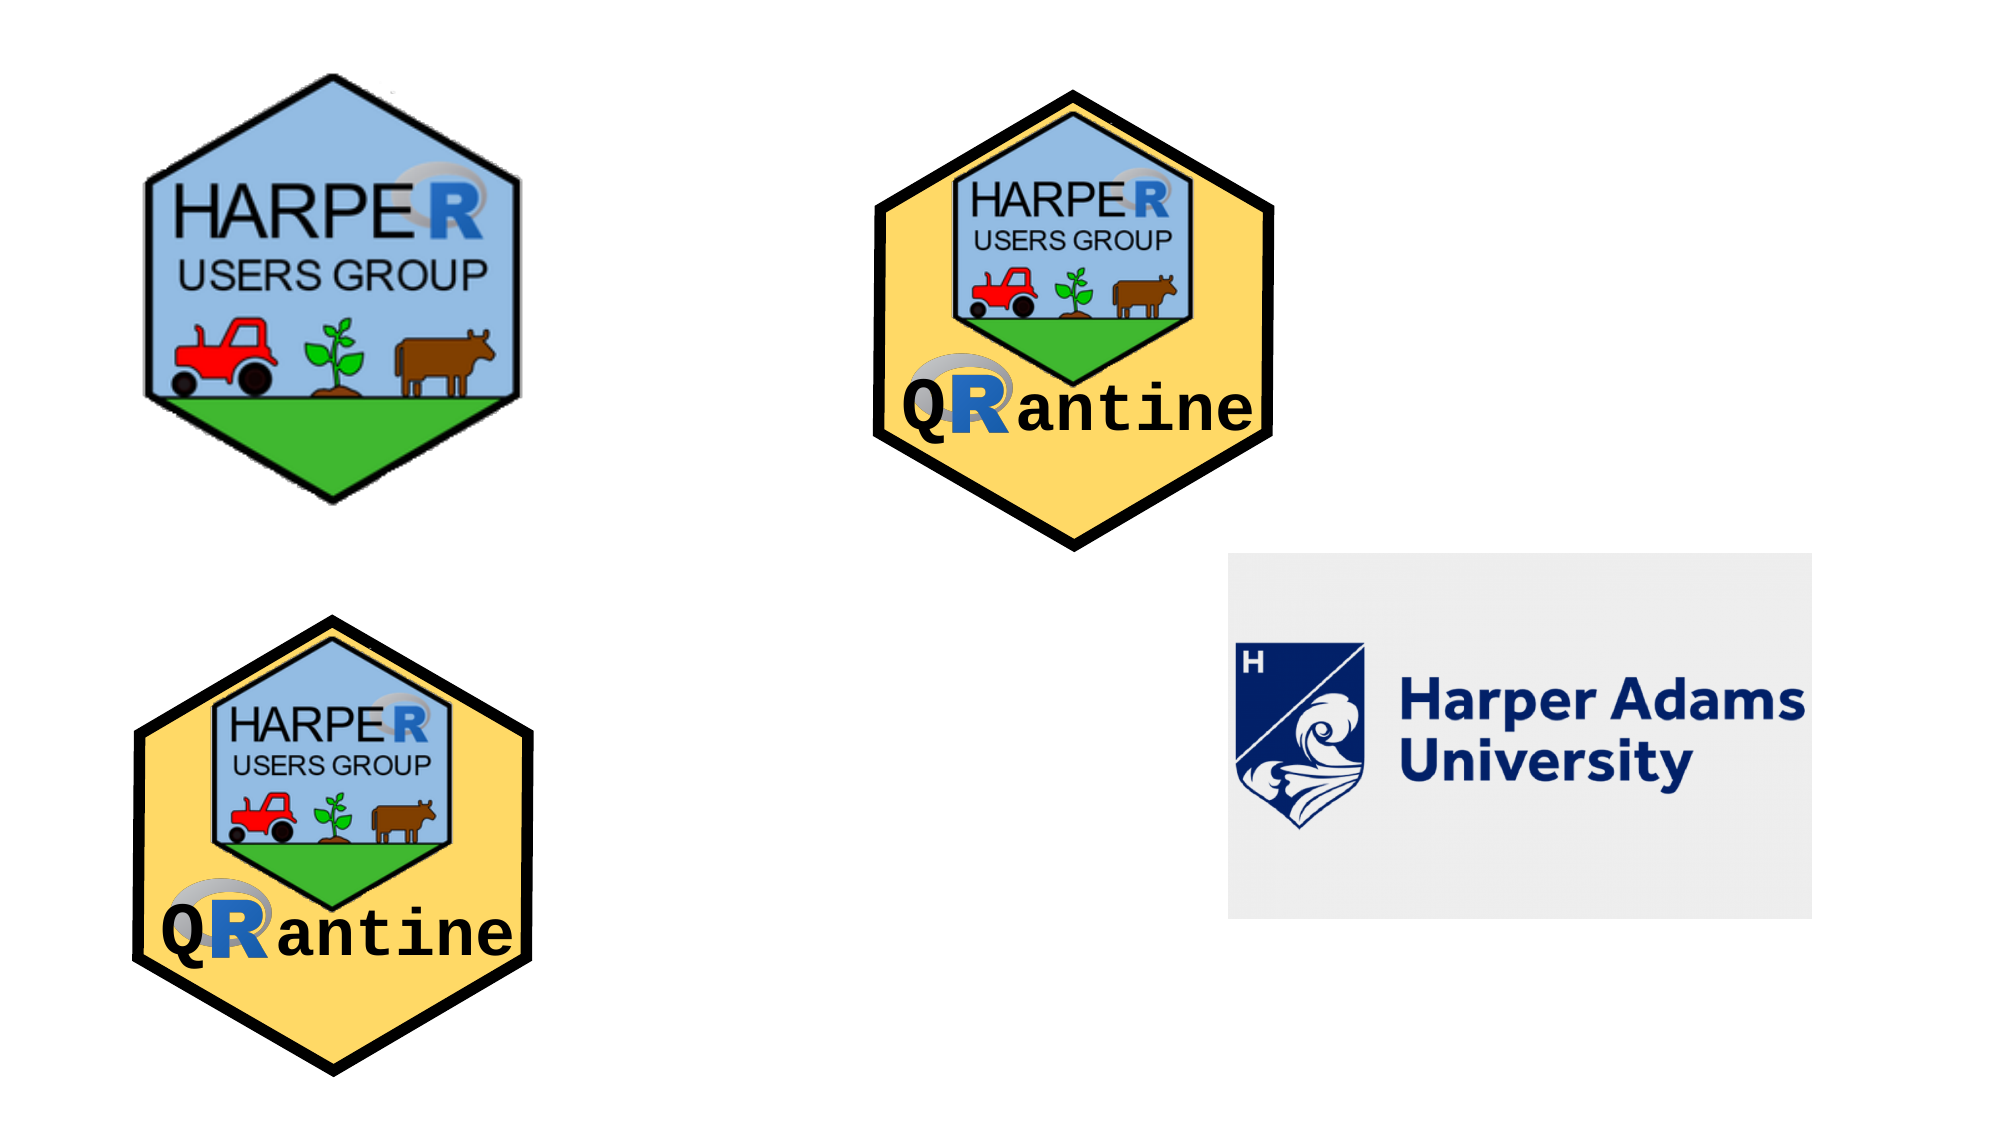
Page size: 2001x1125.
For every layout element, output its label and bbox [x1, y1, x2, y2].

picture [89, 45, 577, 533]
text_box [109, 618, 557, 1041]
text_box [850, 93, 1297, 516]
picture [1228, 553, 1812, 919]
